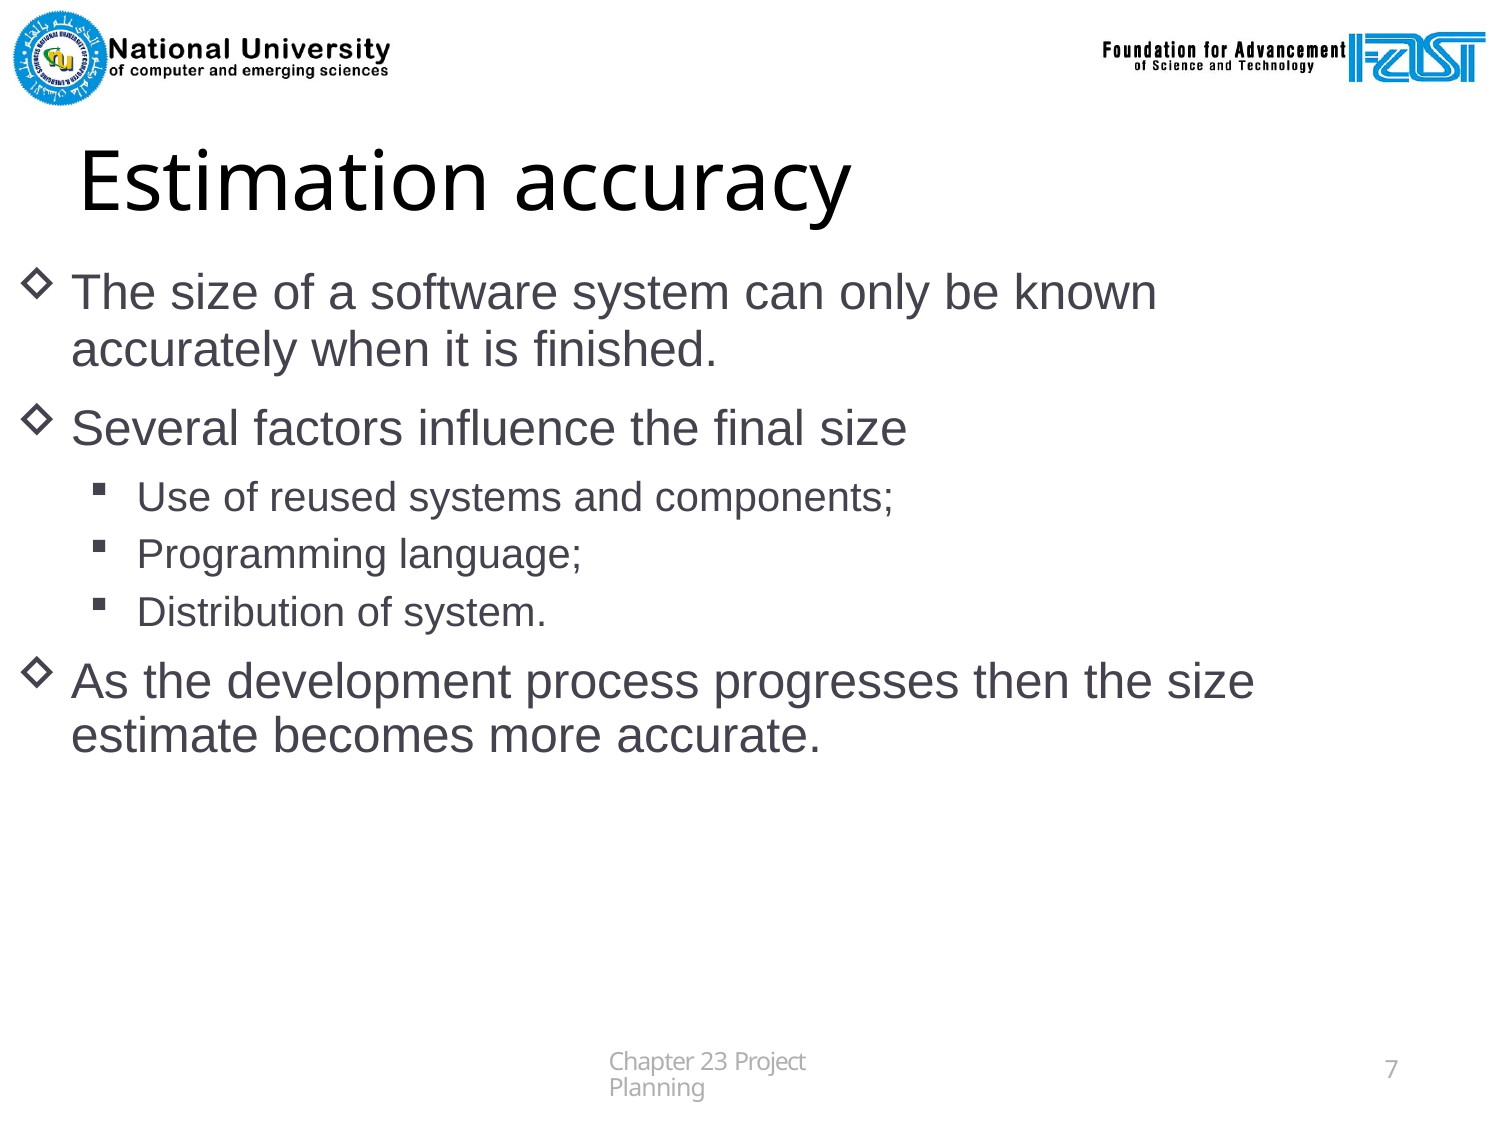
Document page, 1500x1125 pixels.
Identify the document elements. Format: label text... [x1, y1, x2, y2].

picture [54, 16, 72, 27]
slide_number 7 [1380, 763, 1415, 1125]
title Estimation accuracy [75, 81, 975, 260]
picture [1101, 9, 1486, 106]
picture [19, 21, 99, 98]
footer Chapter 23 Project Planning [606, 763, 894, 1125]
picture [12, 10, 394, 106]
text_box The size of a software system can only be known accurately when it is finished. Several factors influence the final size Use of reused systems and components; Programming language; Distribution of system. As the development process progresses then the size estimate becomes more accurate. [12, 260, 1475, 763]
